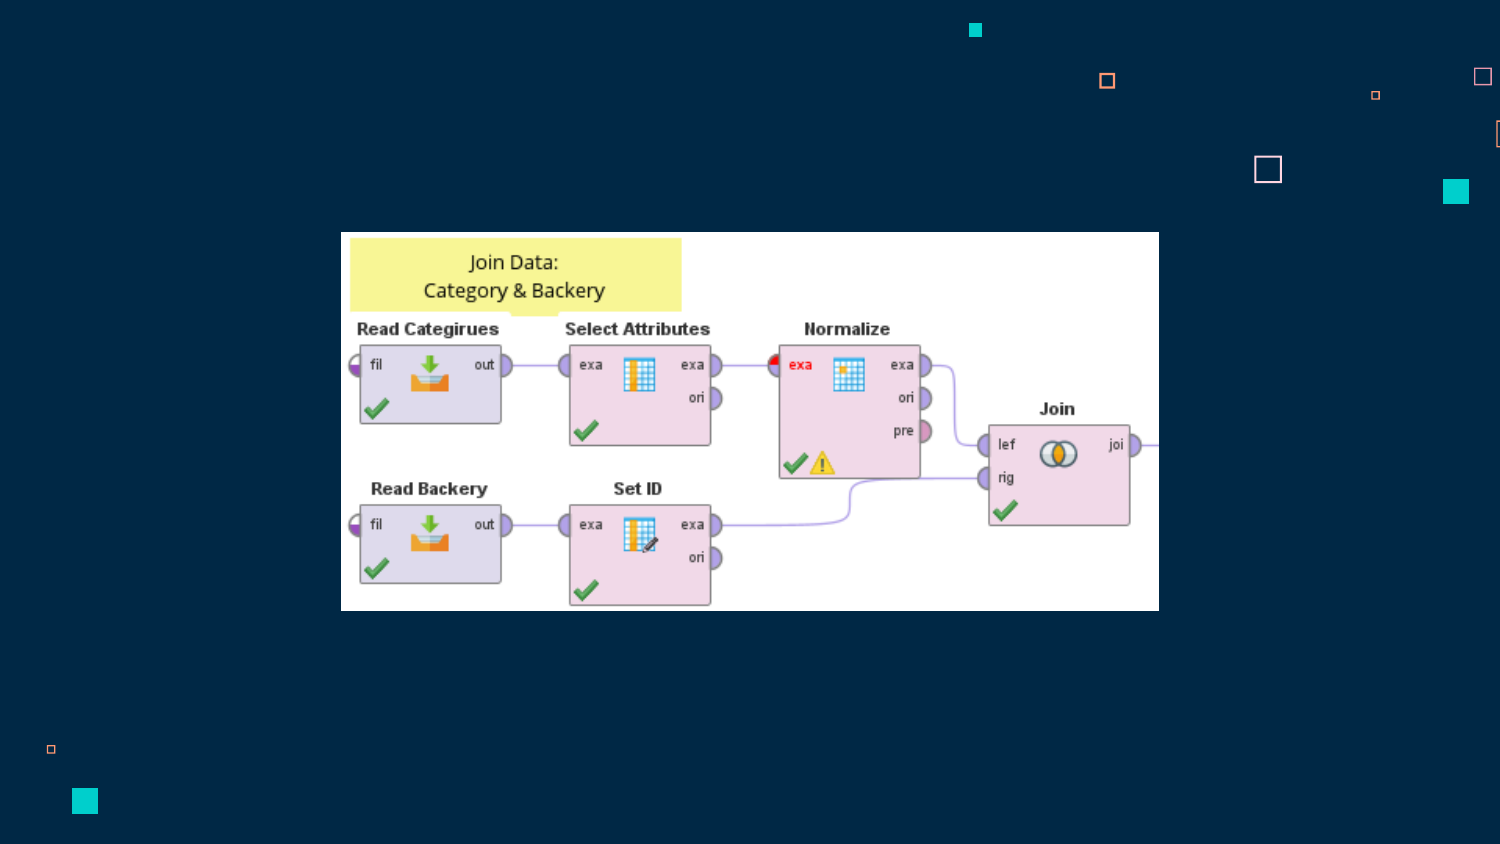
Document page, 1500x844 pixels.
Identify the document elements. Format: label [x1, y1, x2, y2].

picture [341, 232, 1159, 612]
